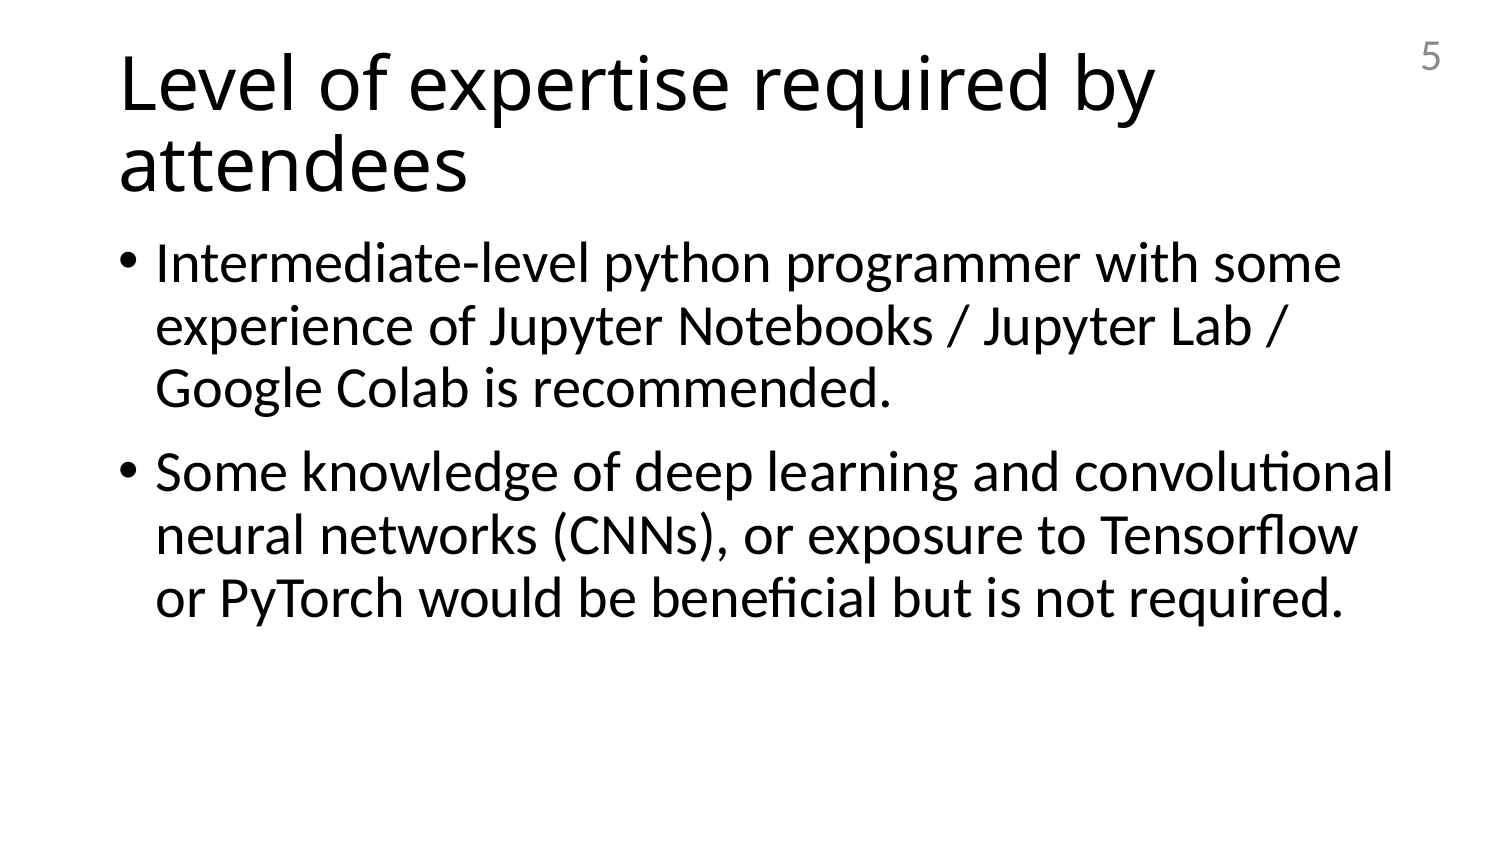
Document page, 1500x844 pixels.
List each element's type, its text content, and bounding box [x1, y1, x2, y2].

title Level of expertise required by attendees [103, 44, 1397, 208]
list Intermediate-level python programmer with some experience of Jupyter Notebooks / Jupyter Lab / Google Colab is recommended. Some knowledge of deep learning and convolutional neural networks (CNNs), or exposure to Tensorflow or PyTorch would be beneficial but is not required. [103, 224, 1428, 760]
slide_number 5 [1120, 30, 1458, 76]
